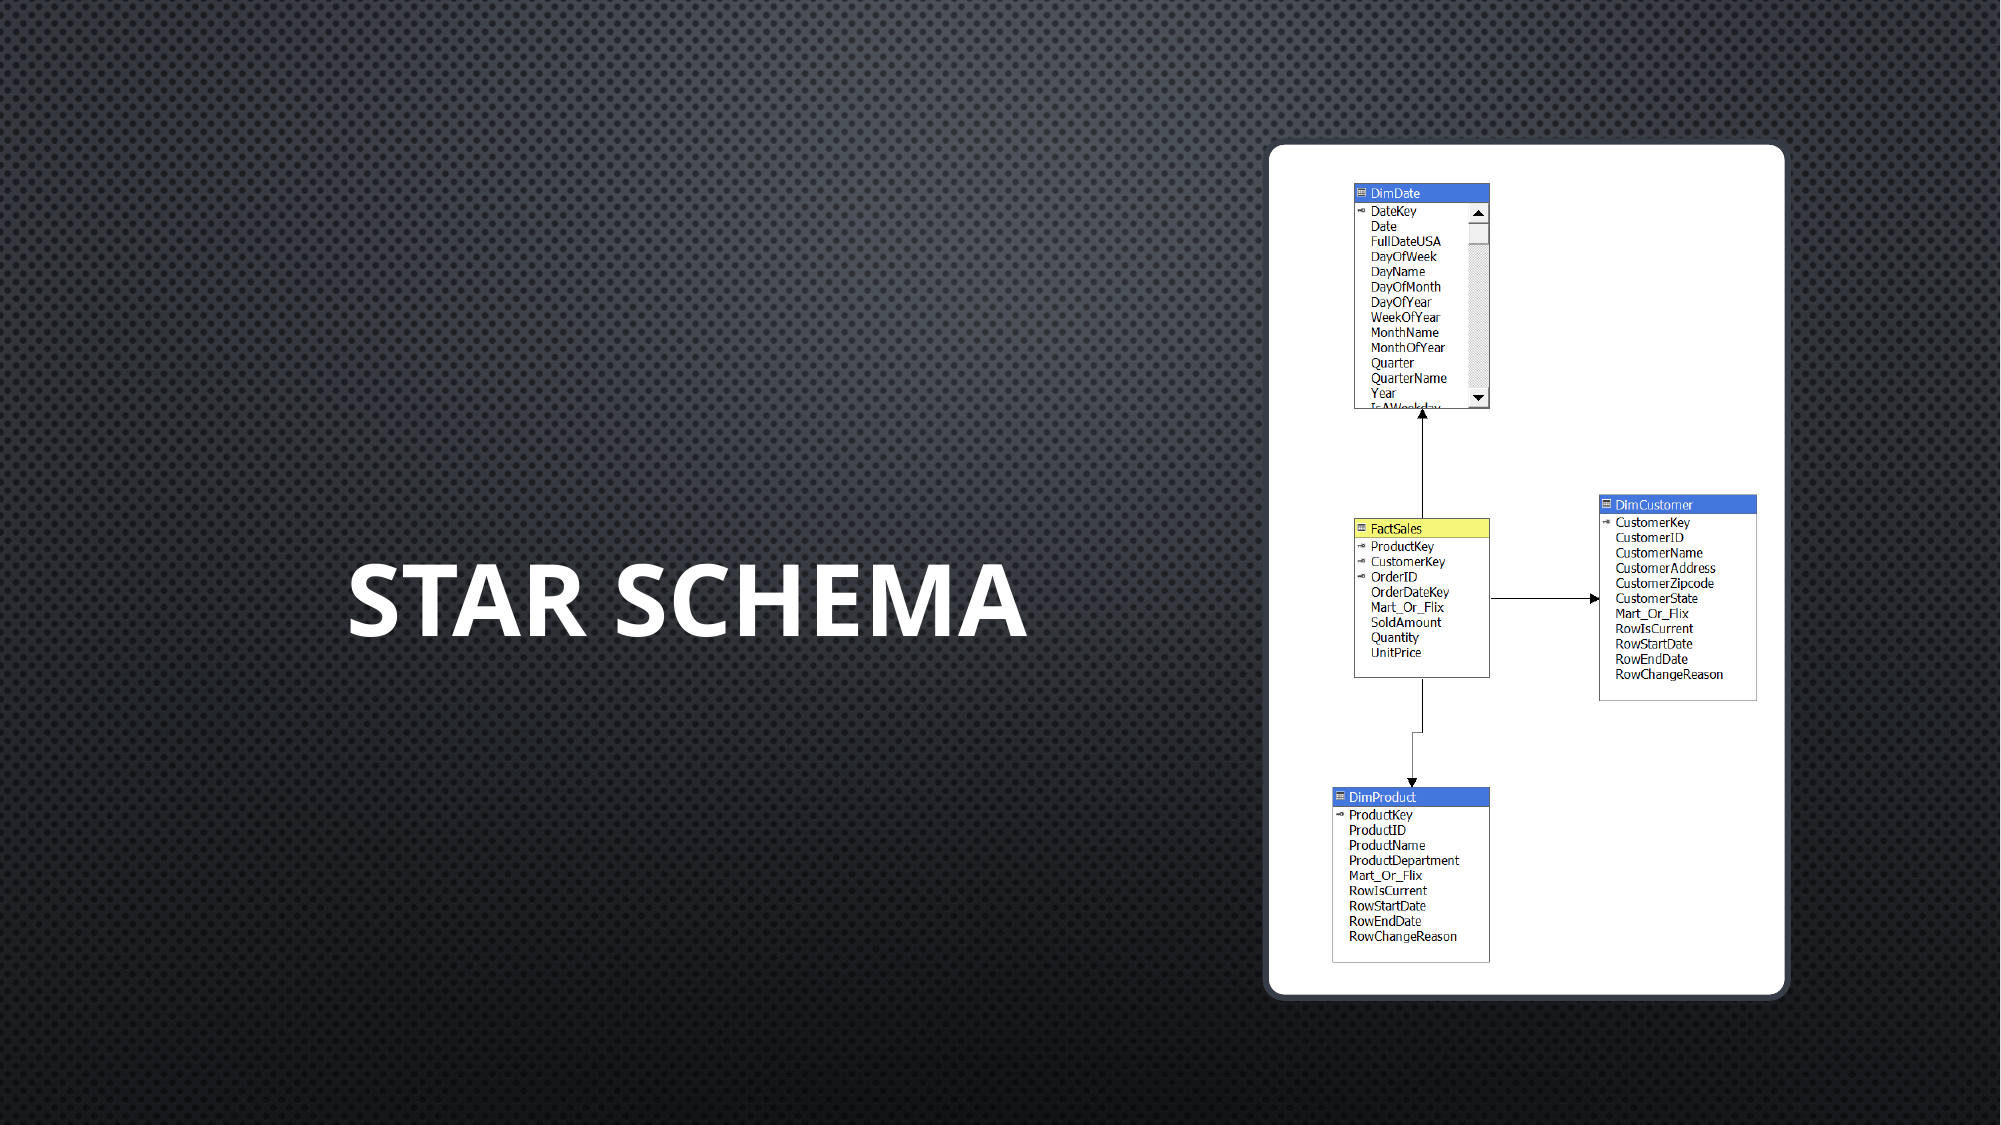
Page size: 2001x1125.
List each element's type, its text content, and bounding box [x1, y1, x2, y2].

title Star schema [182, 139, 1192, 665]
picture [1265, 141, 1788, 998]
